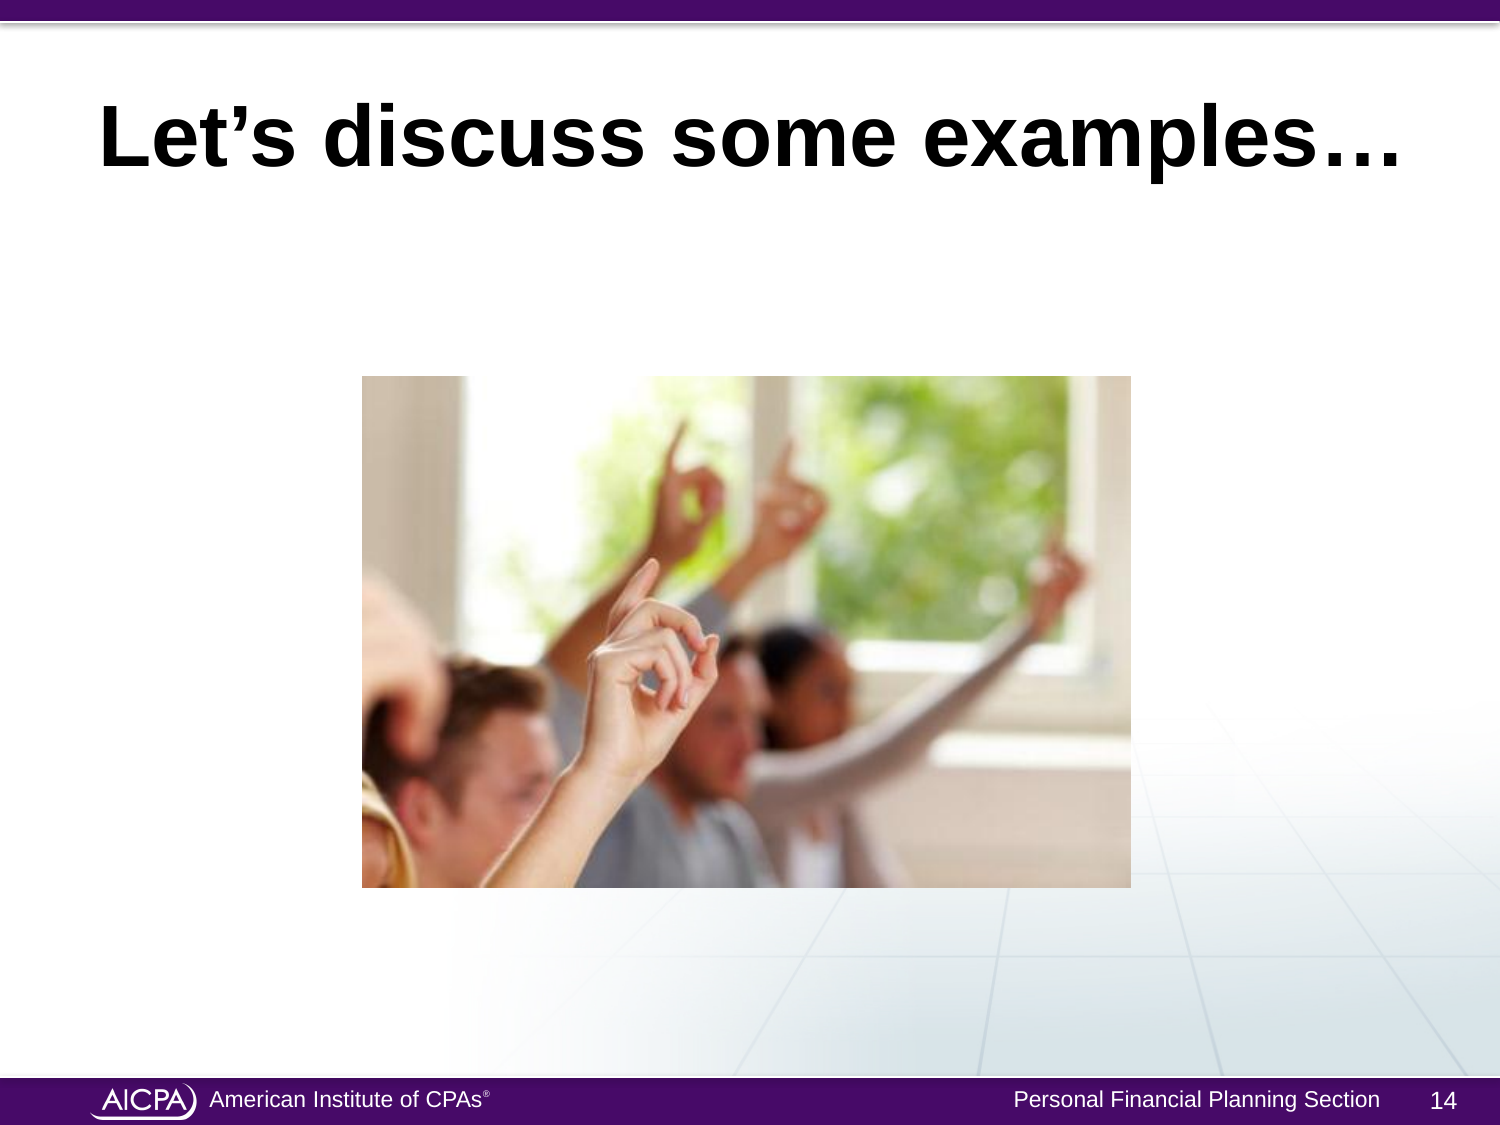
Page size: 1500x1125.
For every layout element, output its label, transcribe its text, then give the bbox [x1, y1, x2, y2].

slide_number 14 [1395, 1069, 1473, 1125]
picture [90, 1083, 199, 1120]
title Let’s discuss some examples… [83, 58, 1425, 206]
picture [362, 376, 1132, 888]
